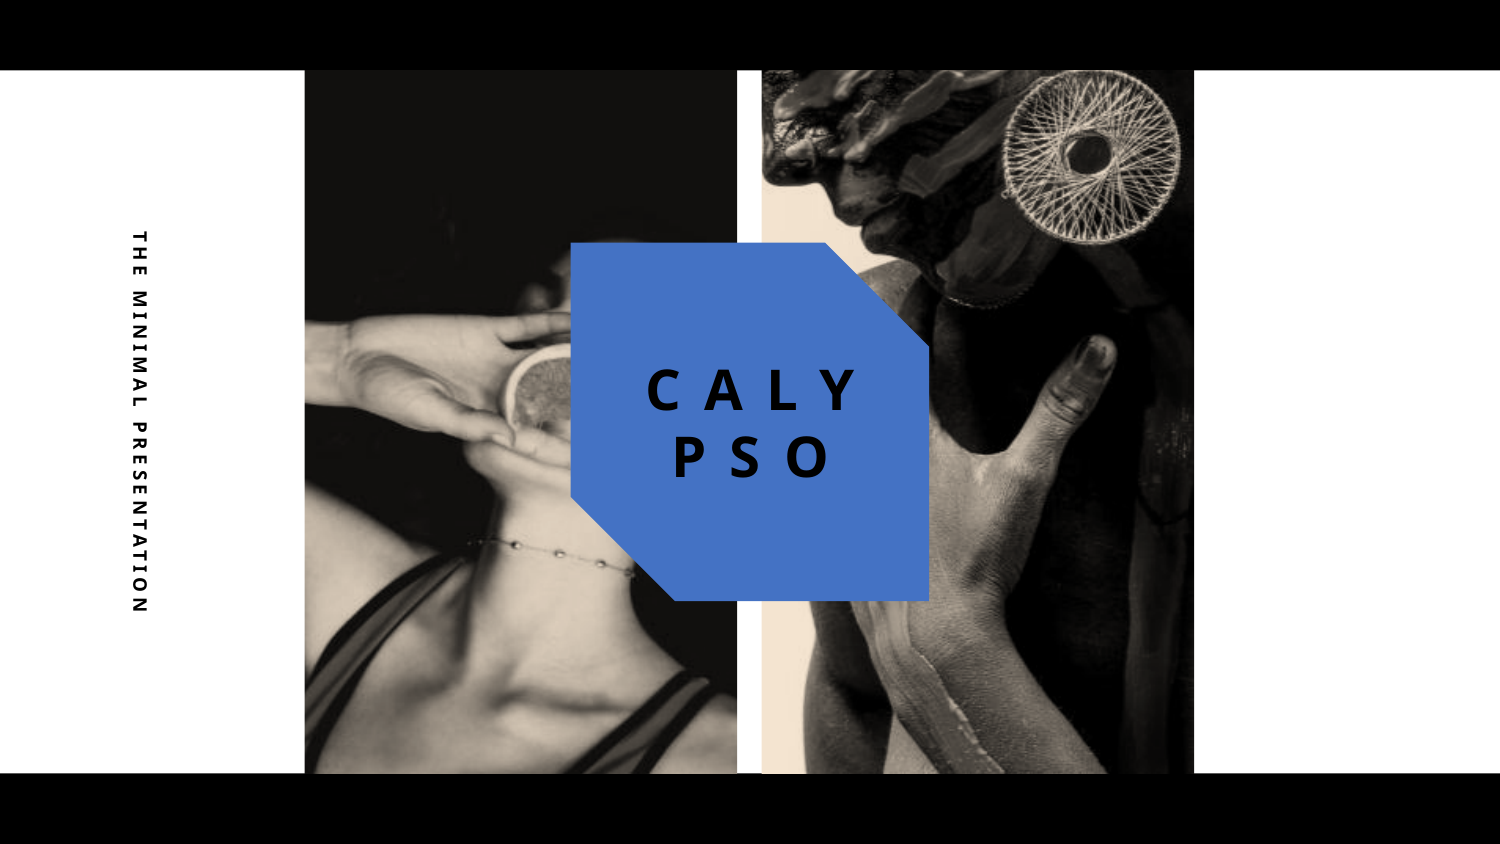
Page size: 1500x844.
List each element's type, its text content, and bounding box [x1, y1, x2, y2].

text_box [570, 242, 930, 602]
picture [304, 70, 737, 774]
picture [761, 70, 1195, 774]
text_box THE MINIMAL PRESENTATION [129, 230, 153, 613]
